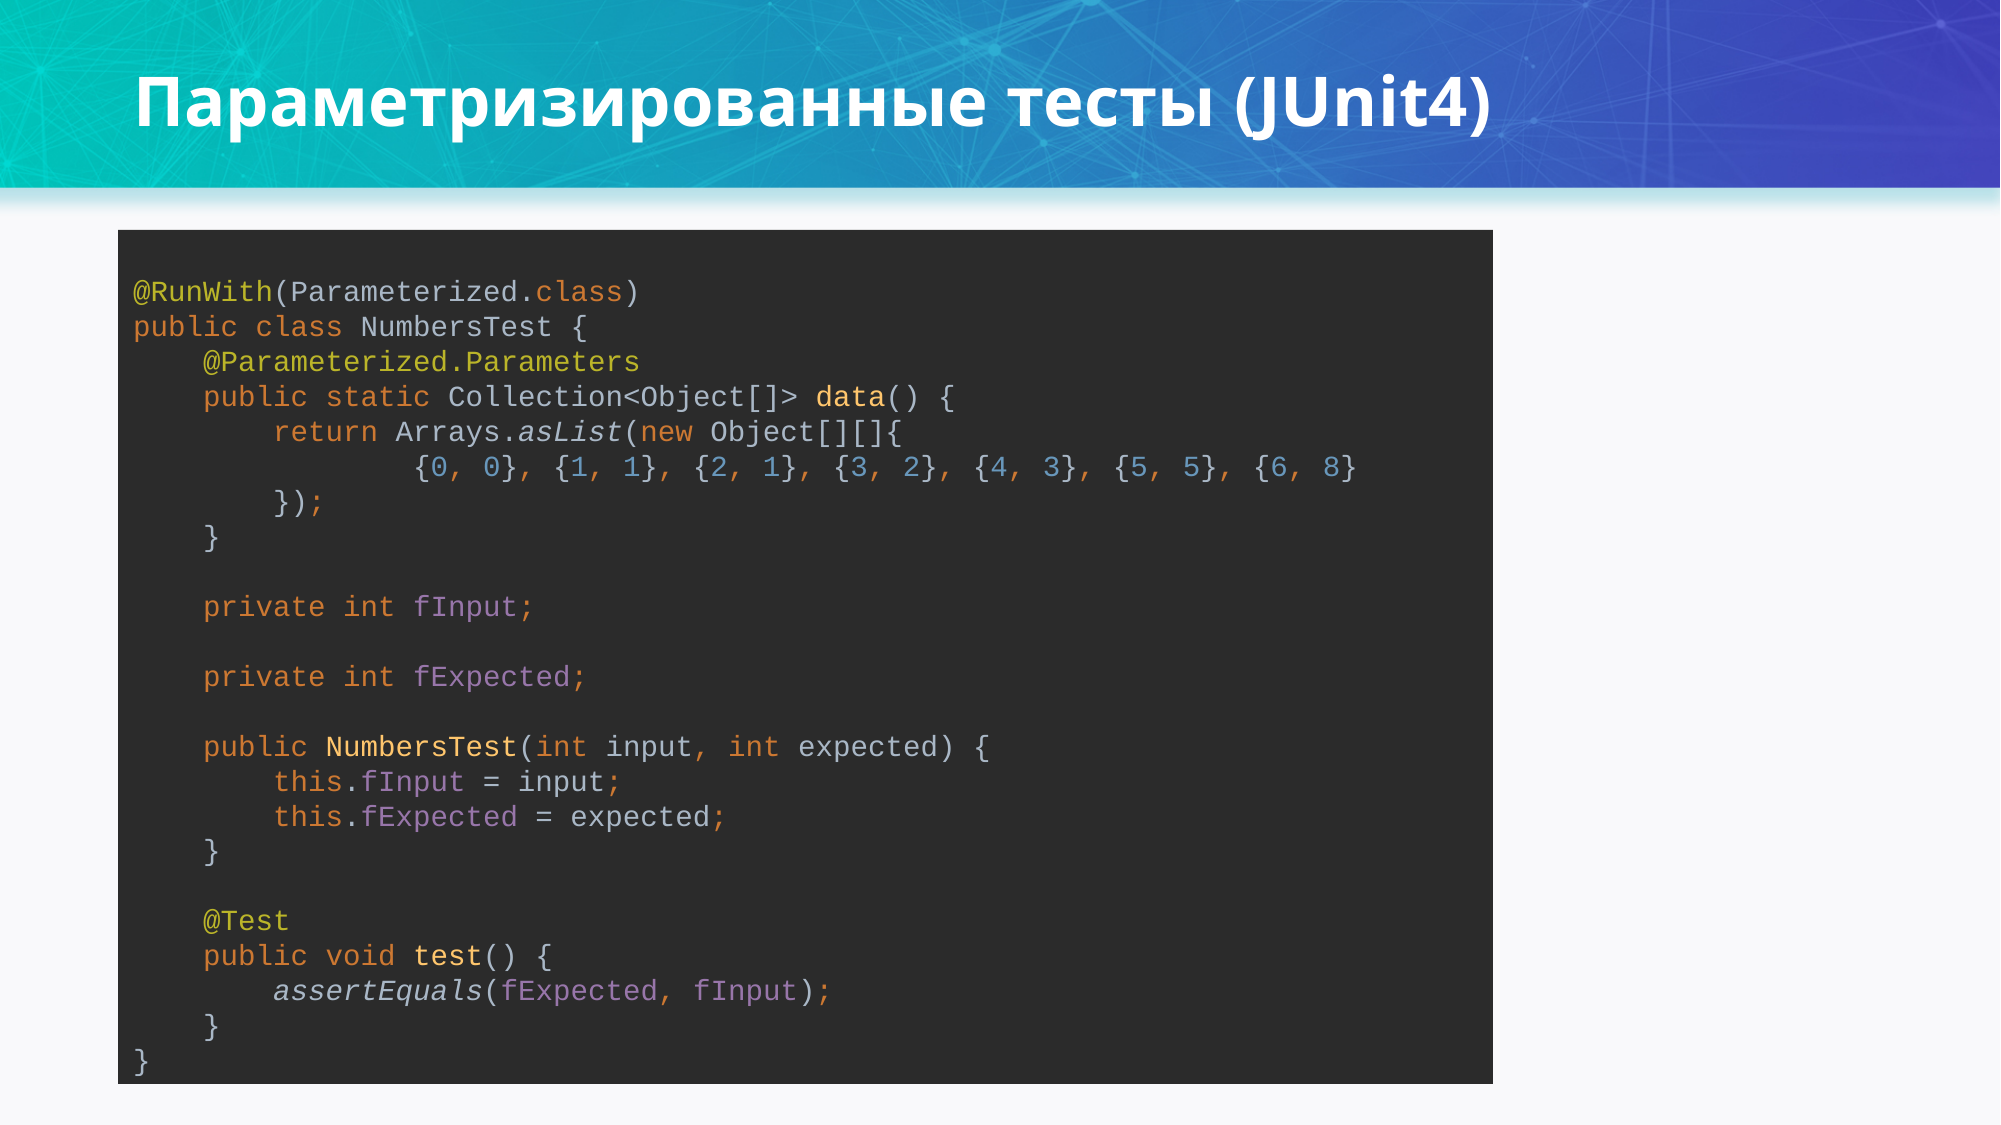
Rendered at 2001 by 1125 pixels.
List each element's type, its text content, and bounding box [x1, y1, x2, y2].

text_box @RunWith(Parameterized.class) public class NumbersTest { @Parameterized.Parameters public static Collection<Object[]> data() { return Arrays.asList(new Object[][]{ {0, 0}, {1, 1}, {2, 1}, {3, 2}, {4, 3}, {5, 5}, {6, 8} }); } private int fInput; private int fExpected; public NumbersTest(int input, int expected) { this.fInput = input; this.fExpected = expected; } @Test public void test() { assertEquals(fExpected, fInput); } } [118, 229, 1493, 1084]
list Параметризированные тесты (JUnit4) [118, 59, 1883, 149]
picture [0, 0, 2000, 1125]
